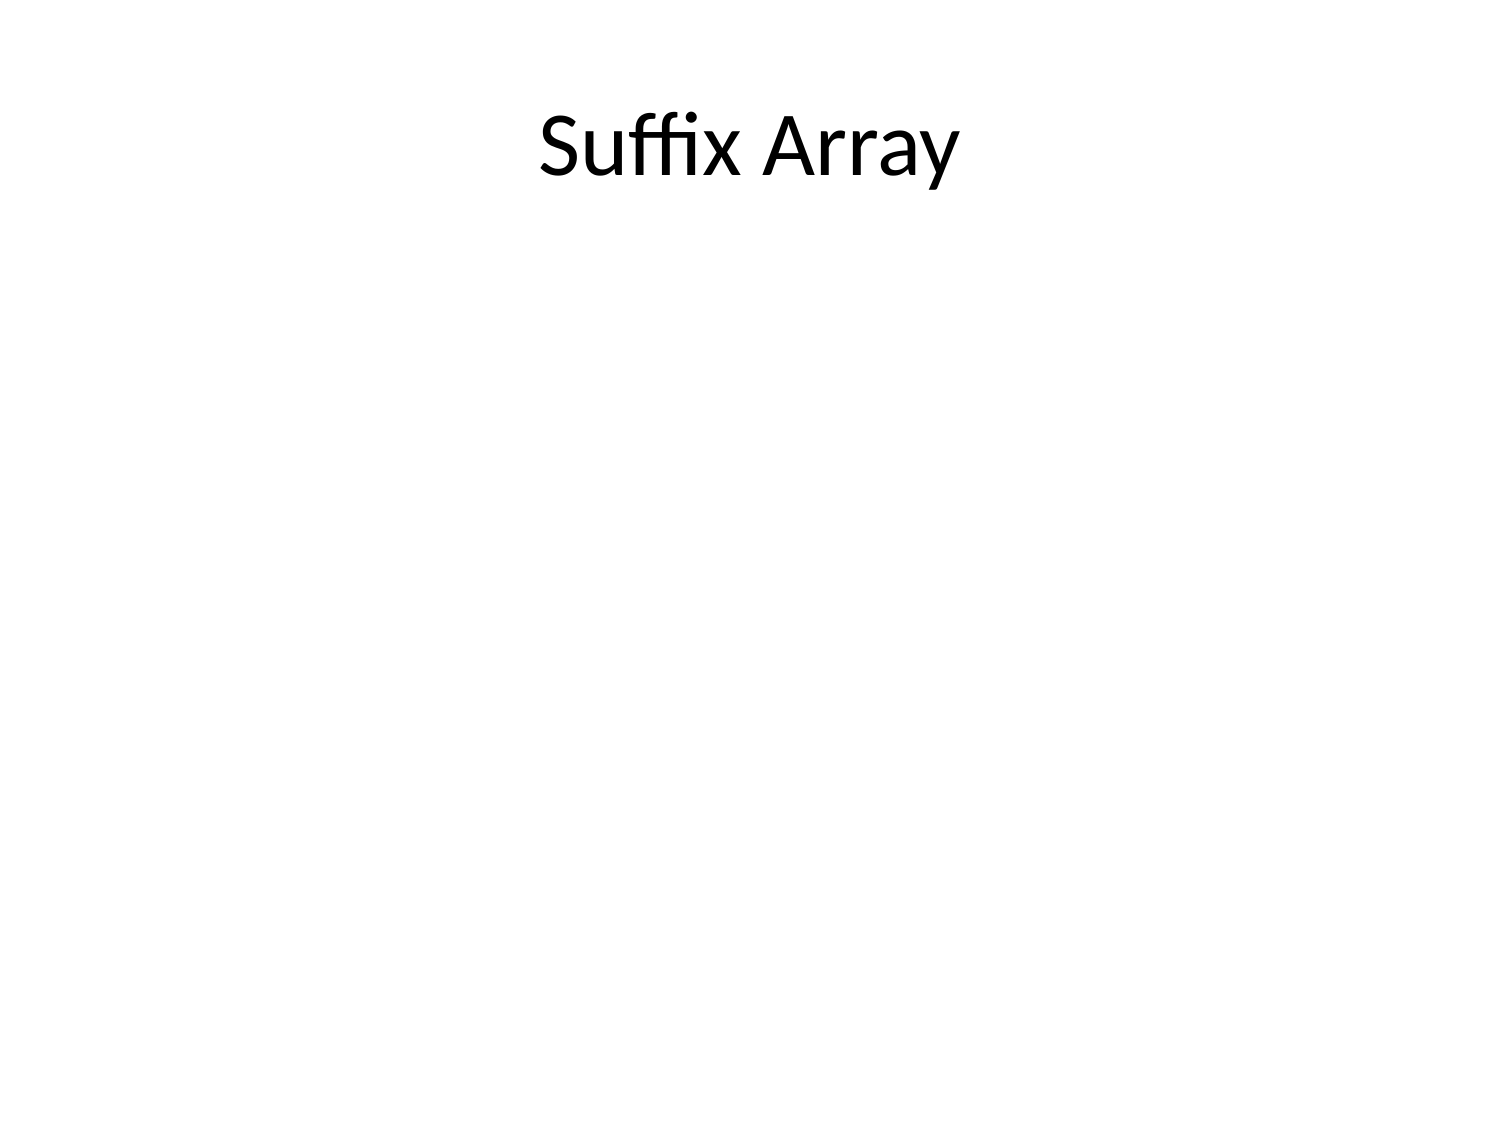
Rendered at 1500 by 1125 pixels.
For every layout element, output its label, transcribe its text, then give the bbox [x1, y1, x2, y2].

title Suffix Array [75, 45, 1425, 233]
